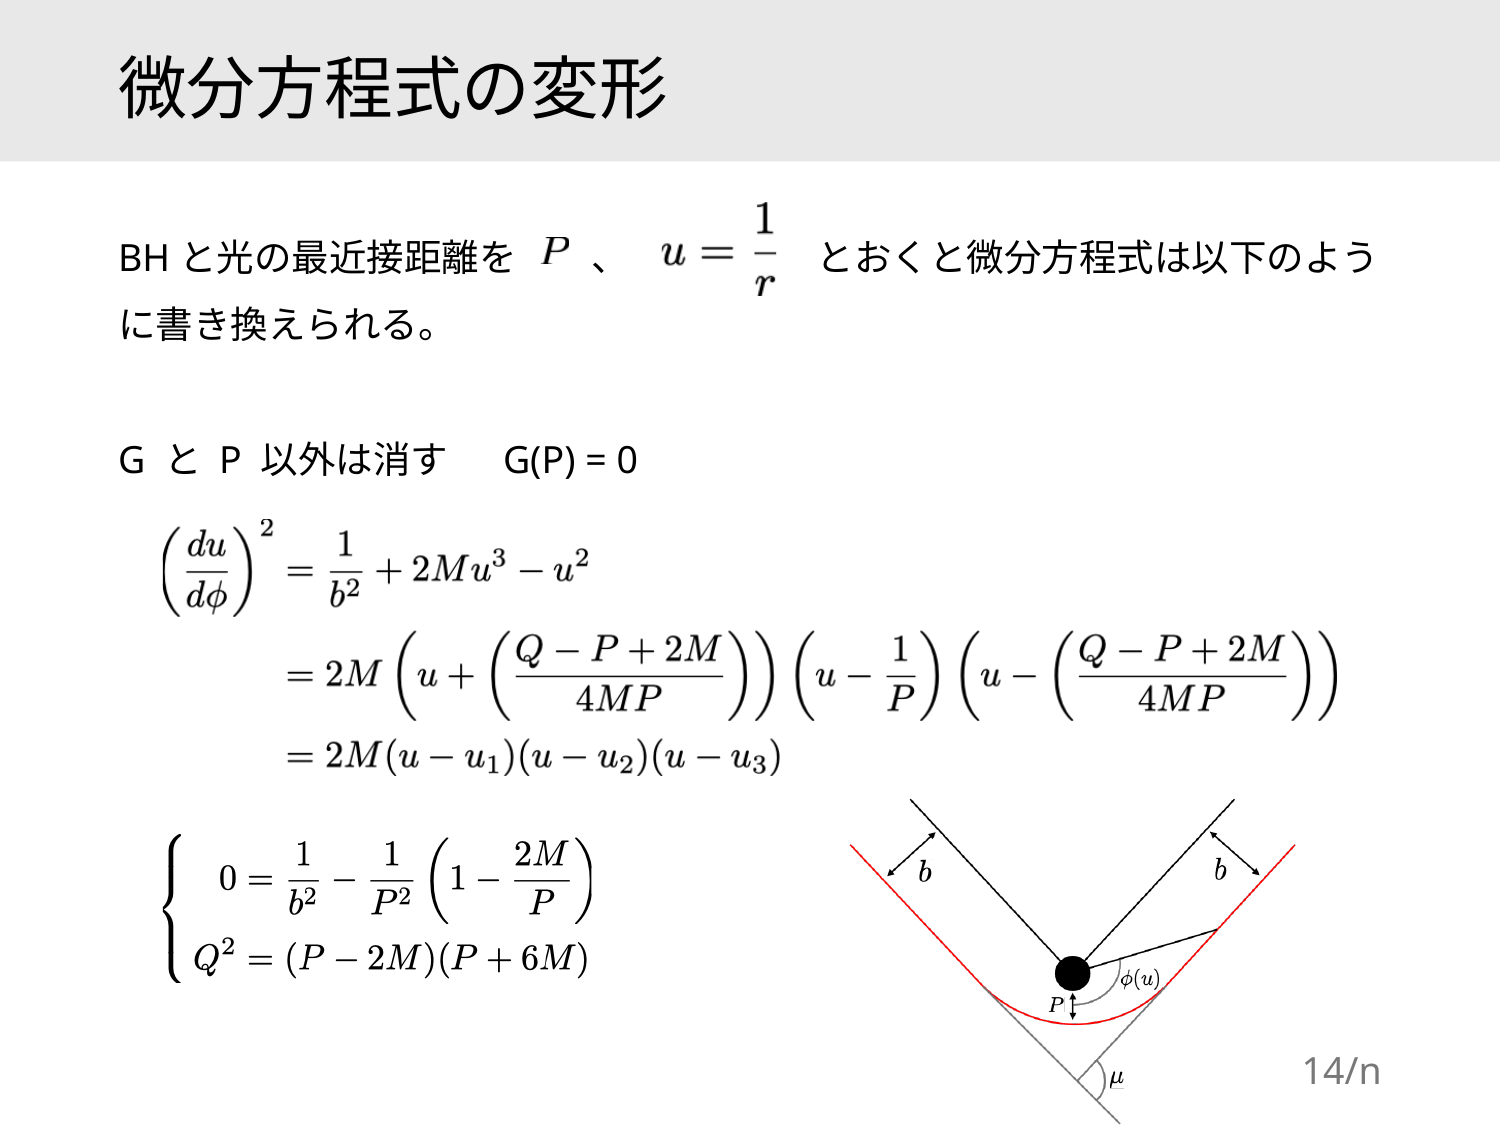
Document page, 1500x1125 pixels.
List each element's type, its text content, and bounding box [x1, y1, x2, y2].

picture [162, 833, 593, 983]
text_box [0, 0, 1500, 163]
picture [661, 202, 777, 296]
list BHと光の最近接距離を 、 とおくと微分方程式は以下のように書き換えられる。 G と P 以外は消す G(P) = 0 [103, 203, 1397, 1065]
picture [162, 518, 1338, 776]
picture [540, 236, 570, 264]
picture [847, 797, 1297, 1125]
title 微分方程式の変形 [103, 11, 1397, 173]
slide_number 14/n [1297, 1042, 1397, 1103]
